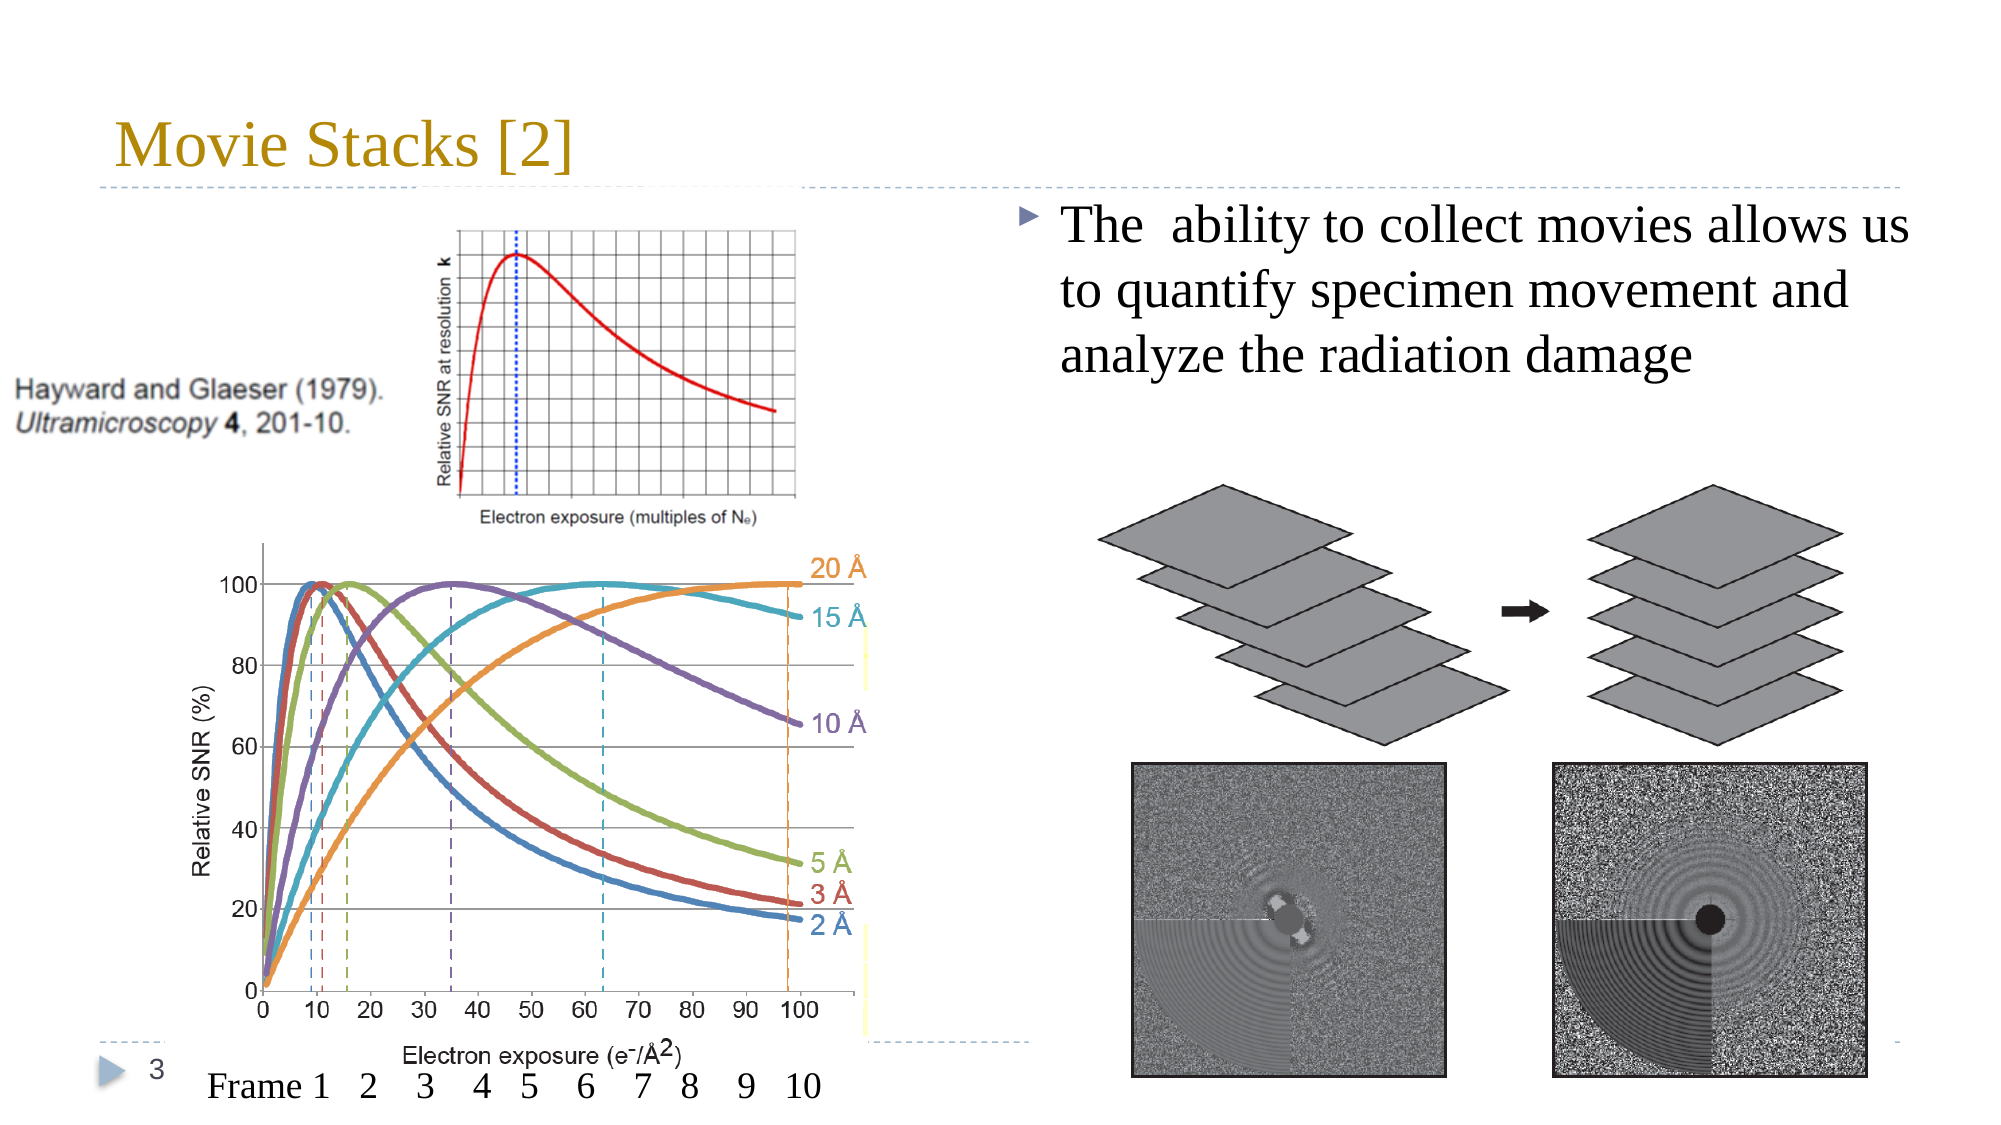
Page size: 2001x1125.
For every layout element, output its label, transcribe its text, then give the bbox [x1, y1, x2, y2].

slide_number 3 [134, 1042, 192, 1103]
picture [1028, 448, 1894, 1103]
picture [0, 357, 389, 441]
list The ability to collect movies allows us to quantify specimen movement and analyze the radiation damage [1000, 180, 1937, 991]
text_box Frame 1 2 3 4 5 6 7 8 9 10 [192, 1054, 961, 1114]
title Movie Stacks [2] [99, 24, 1901, 188]
picture [164, 187, 869, 1075]
